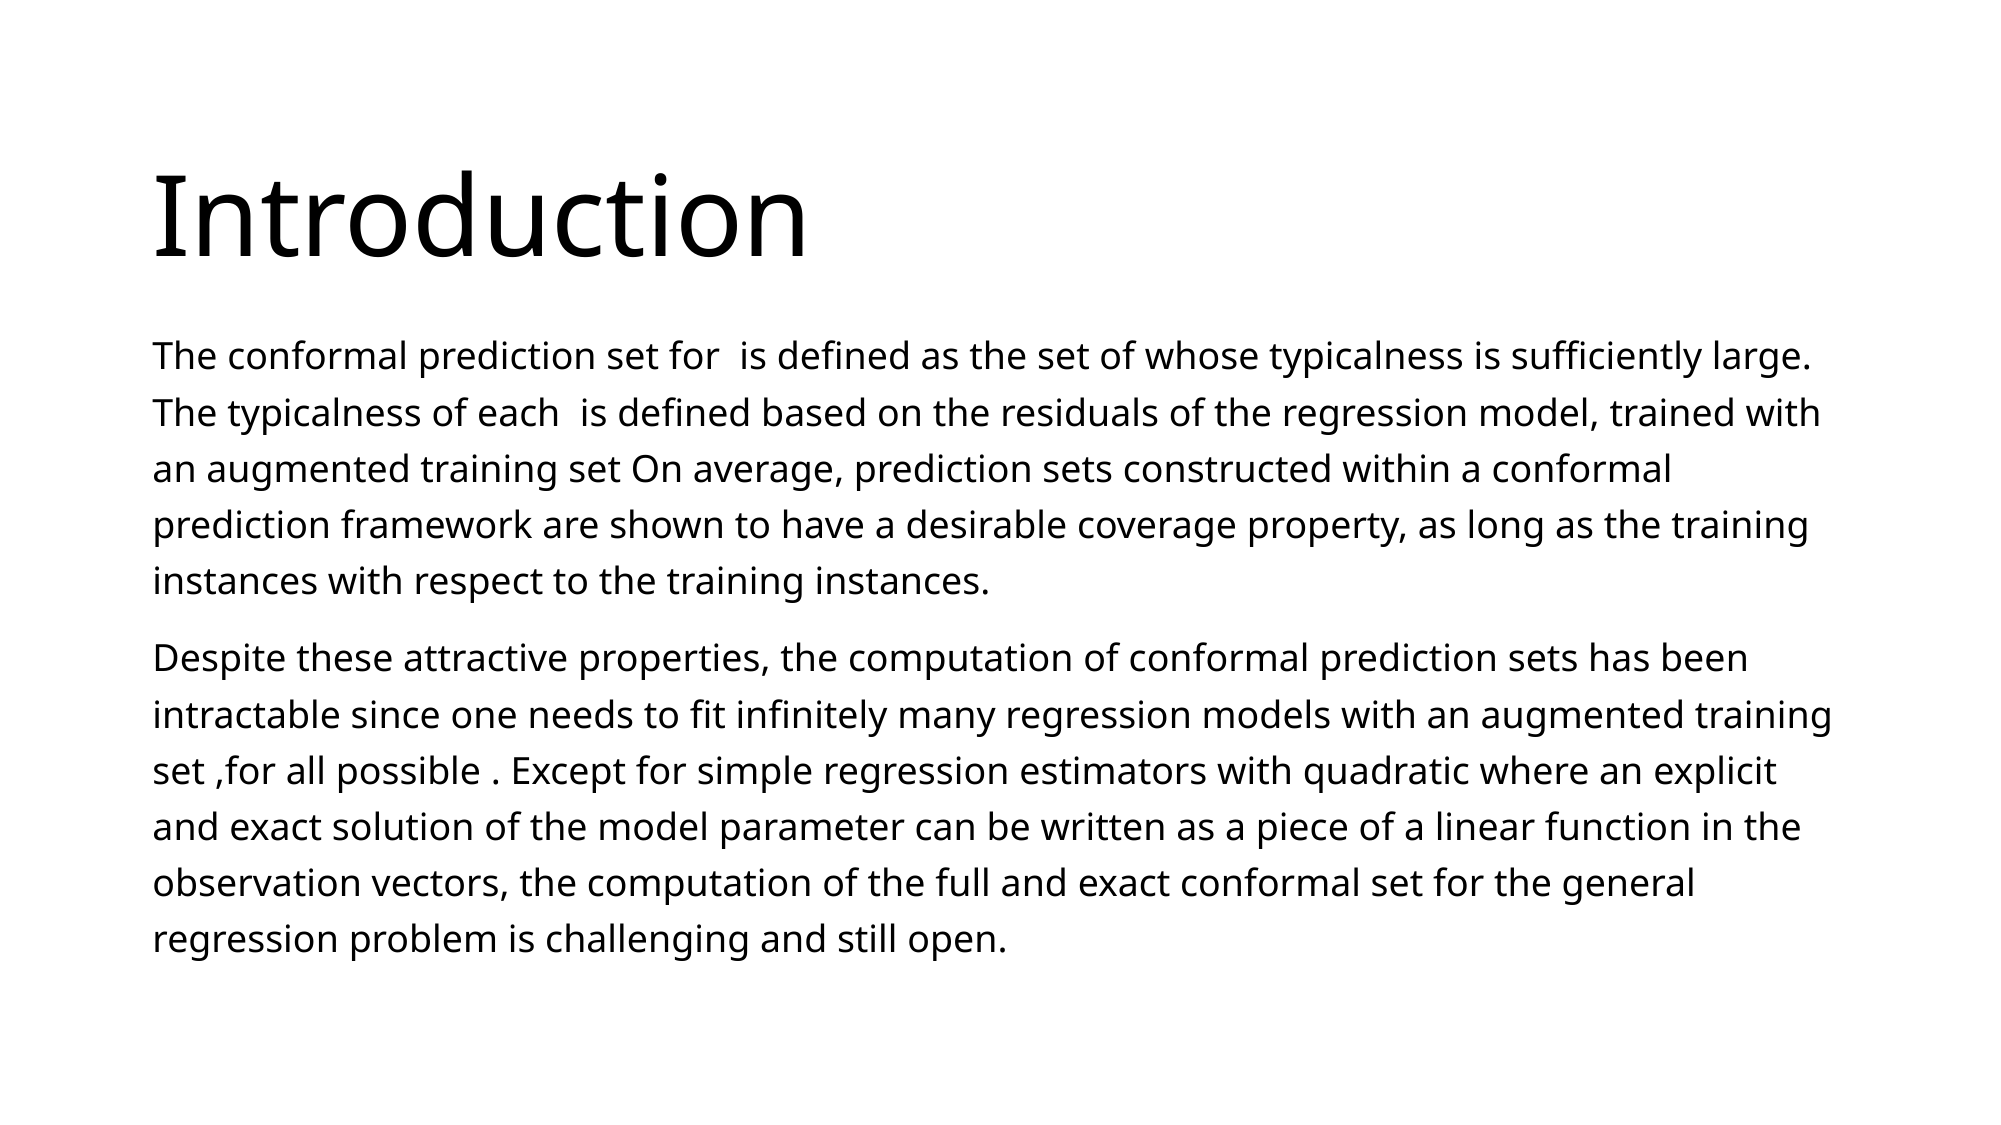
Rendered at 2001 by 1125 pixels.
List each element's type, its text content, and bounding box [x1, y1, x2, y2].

title Introduction [137, 111, 1863, 330]
